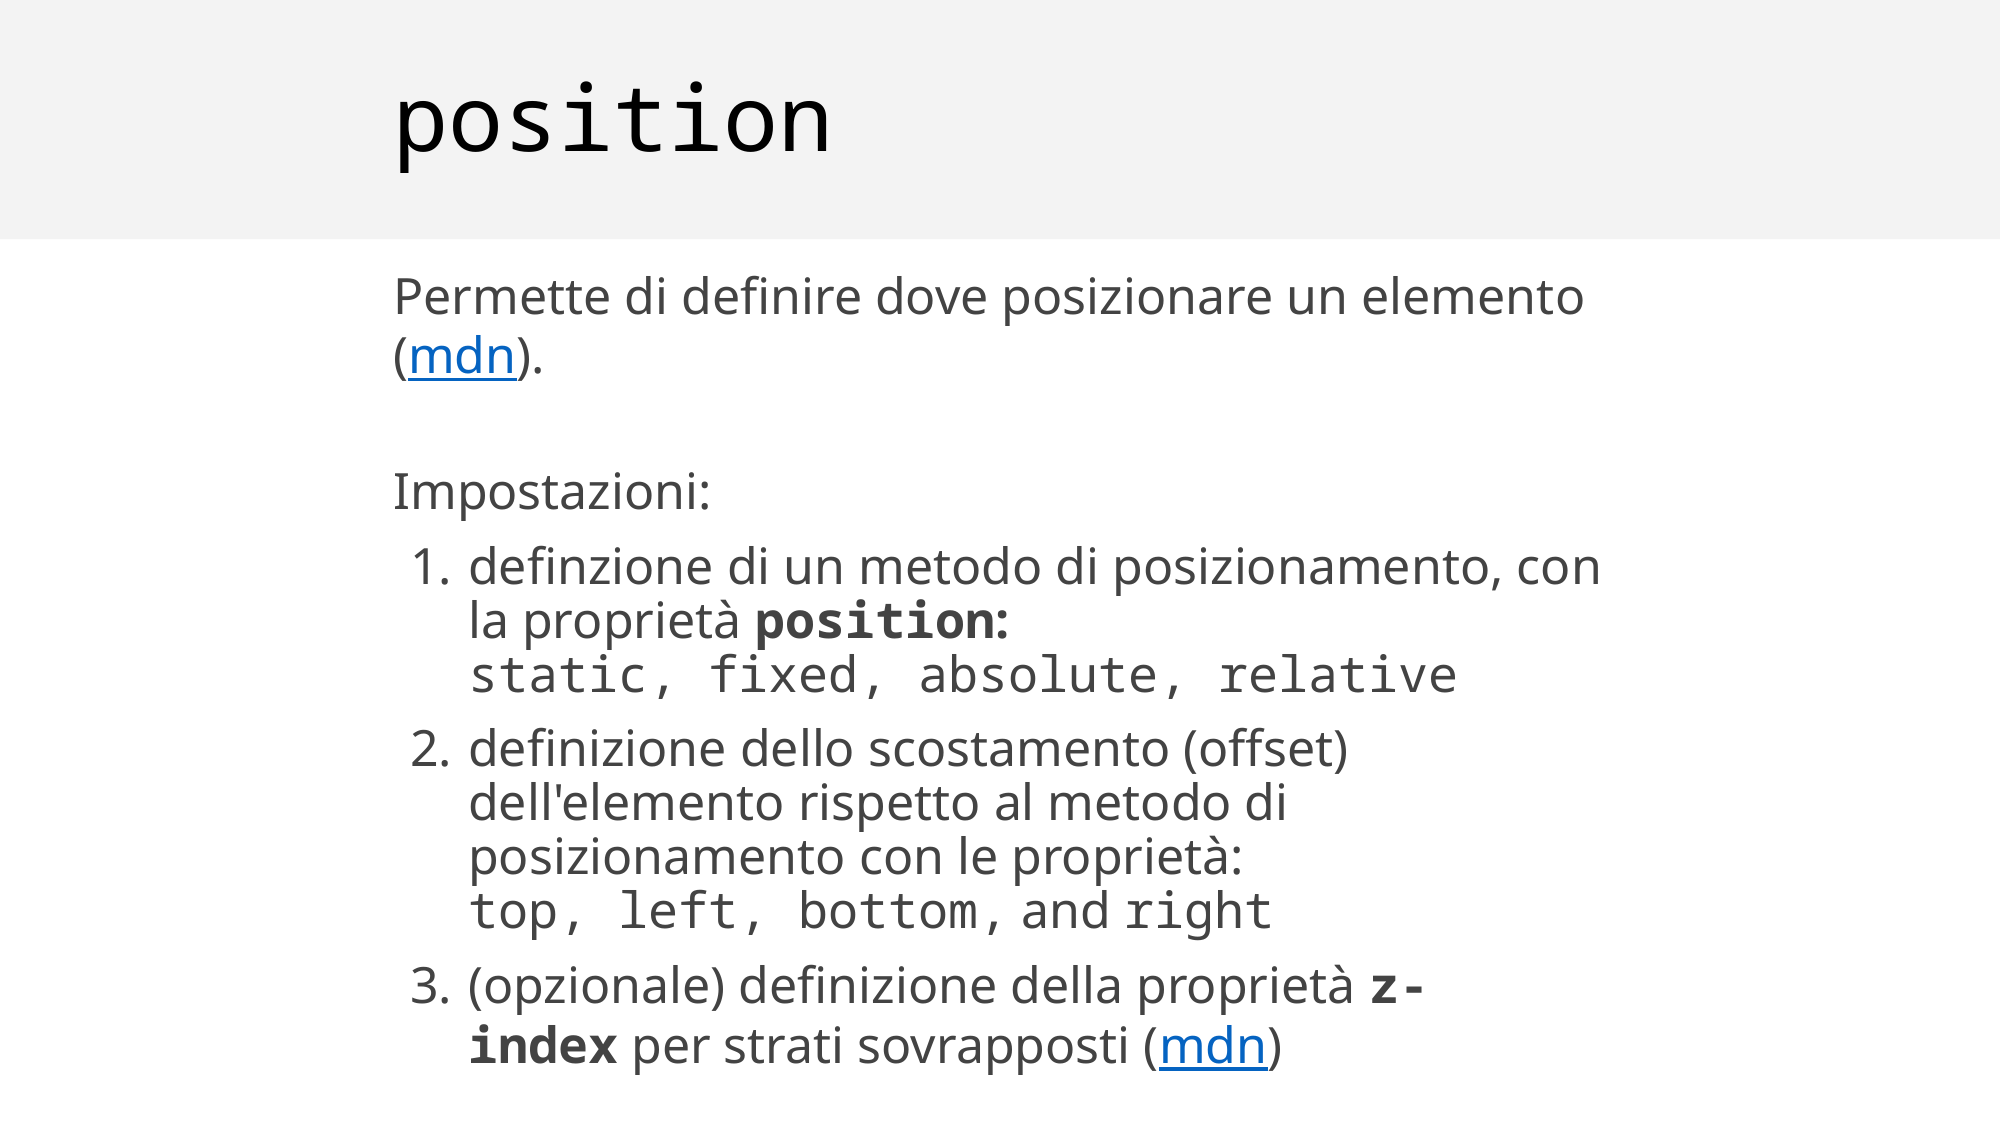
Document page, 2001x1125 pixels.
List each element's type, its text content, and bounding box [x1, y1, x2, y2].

list Permette di definire dove posizionare un elemento (mdn). [378, 255, 1622, 421]
title position [378, 56, 1622, 183]
list Impostazioni: definzione di un metodo di posizionamento, con la proprietà position: static, fixed, absolute, relative definizione dello scostamento (offset) dell'elemento rispetto al metodo di posizionamento con le proprietà: top, left, bottom, and right (opzionale) definizione della proprietà z-index per strati sovrapposti (mdn) [378, 451, 1622, 1068]
